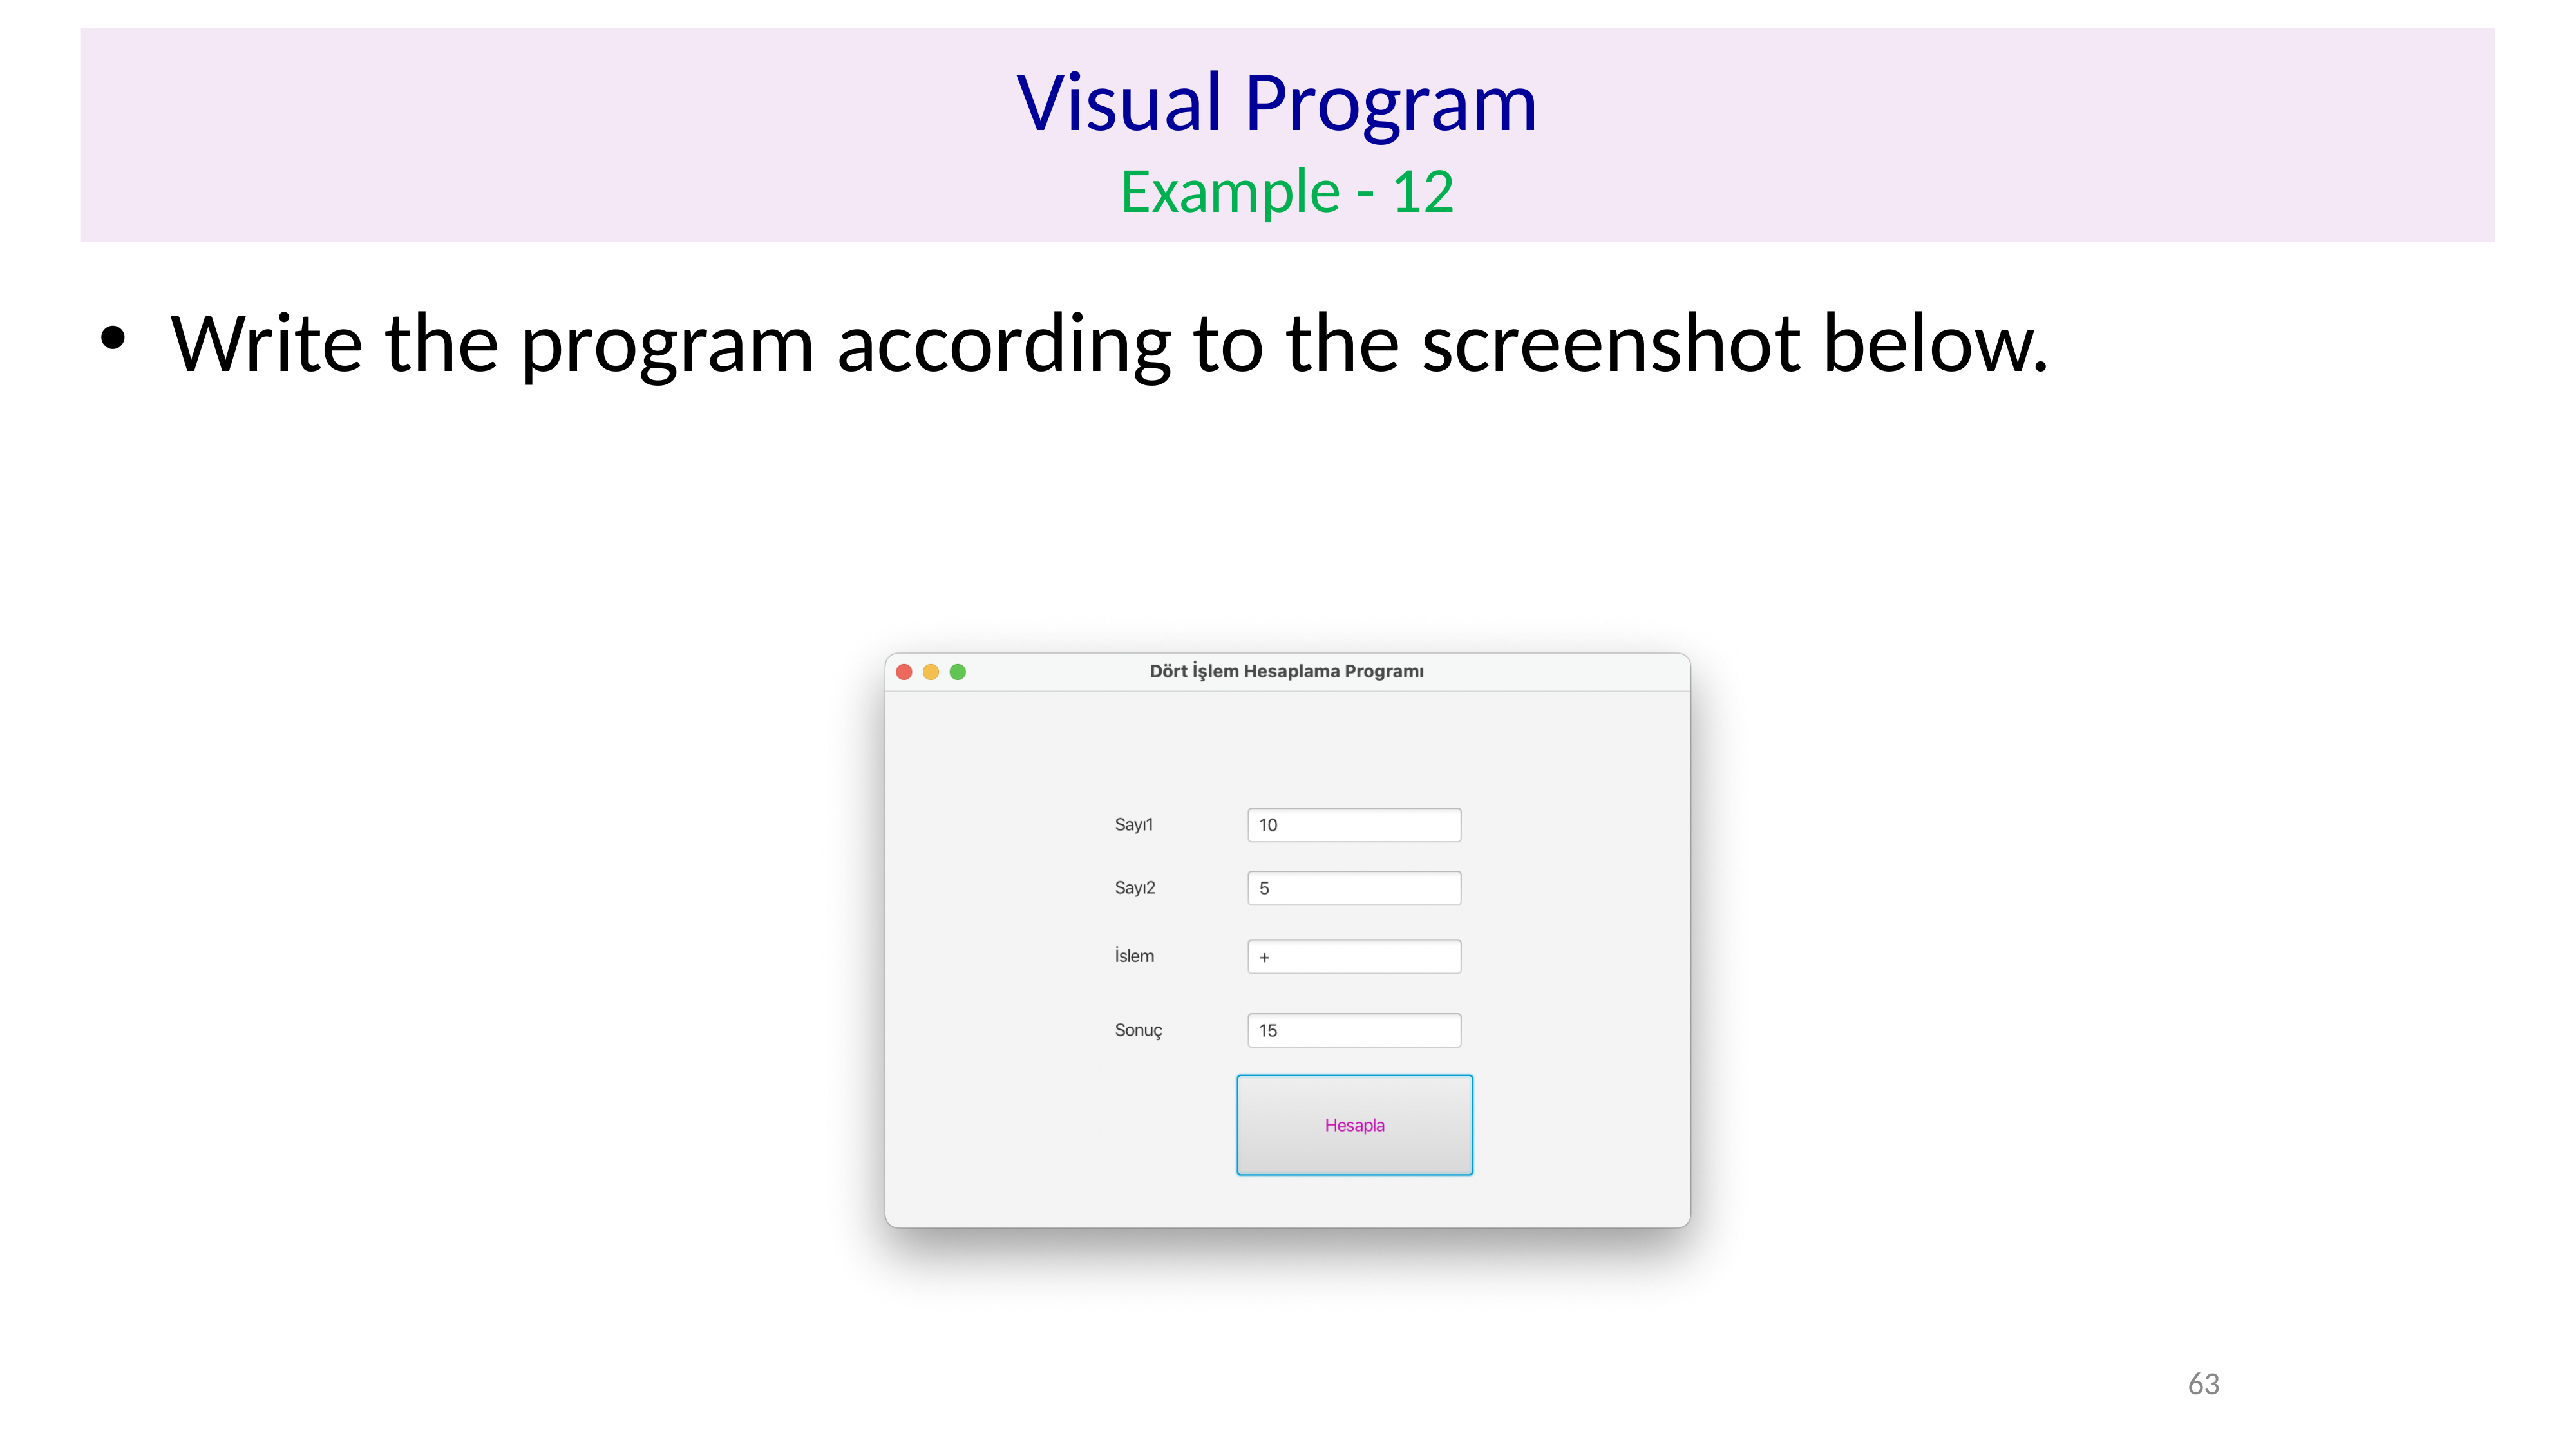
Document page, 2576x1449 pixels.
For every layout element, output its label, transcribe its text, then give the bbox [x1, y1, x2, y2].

title Visual Program Example - 12 [80, 28, 2496, 242]
list Write the program according to the screenshot below. [88, 275, 2488, 1313]
slide_number 63 [2173, 1353, 2230, 1410]
picture [810, 602, 1766, 1327]
